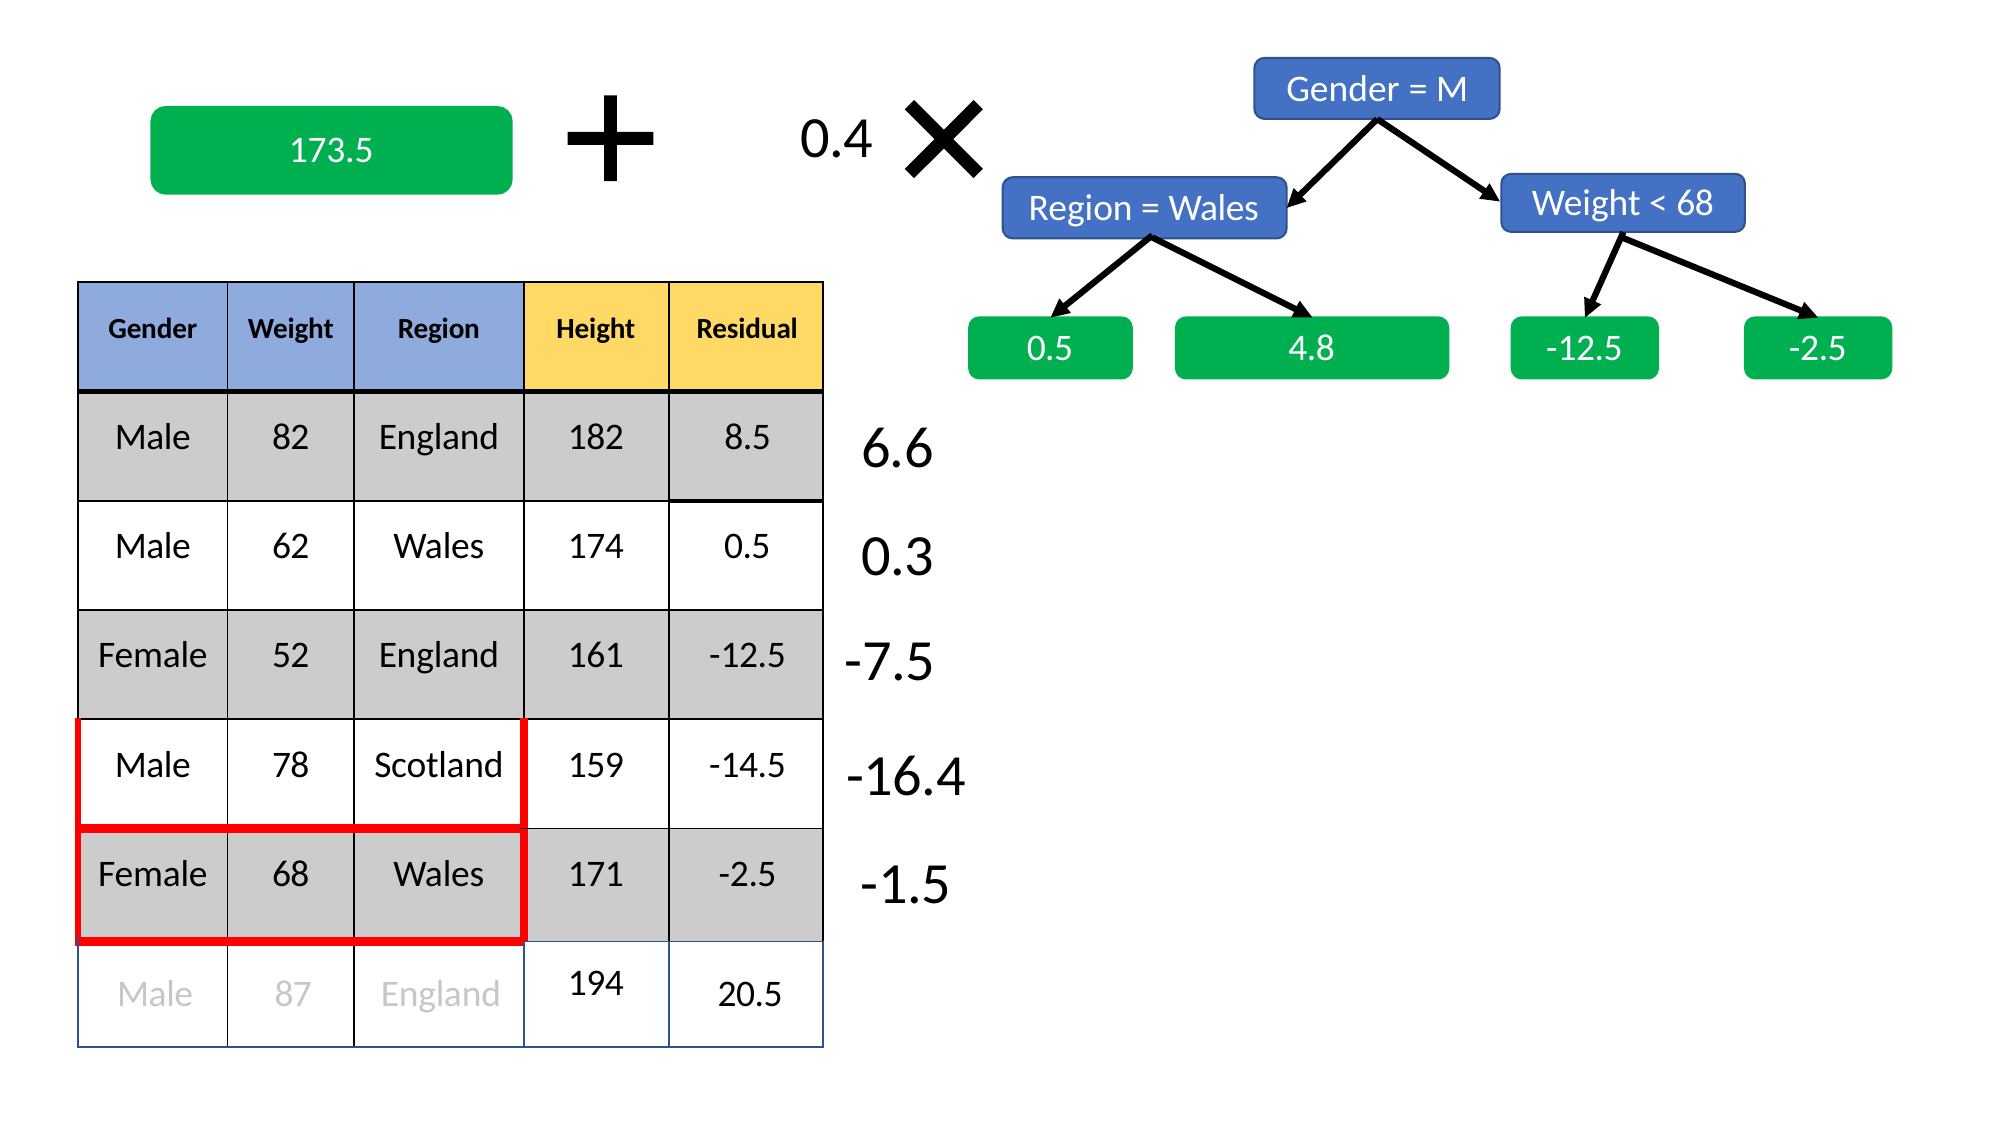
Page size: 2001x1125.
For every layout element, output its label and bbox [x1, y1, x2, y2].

text_box [150, 105, 514, 196]
table_cell [355, 720, 520, 824]
table_cell [670, 611, 822, 718]
table_cell [525, 942, 668, 1046]
table_cell [355, 394, 523, 500]
table_cell [79, 611, 227, 718]
text_box [798, 96, 877, 169]
table_cell [670, 394, 822, 499]
table_cell [228, 394, 353, 500]
table_cell [670, 942, 822, 1046]
text_box [842, 56, 1893, 916]
table_header [355, 283, 523, 389]
table_cell [228, 611, 353, 718]
table_cell [355, 946, 523, 1046]
table_cell [228, 720, 353, 824]
table_header [670, 283, 822, 389]
table_cell [81, 720, 227, 824]
table_cell [355, 833, 520, 937]
table_cell [79, 502, 227, 609]
table_header [525, 283, 668, 389]
text_box [717, 978, 784, 1015]
table_cell [79, 946, 227, 1046]
table_cell [228, 833, 353, 937]
table_cell [79, 394, 227, 500]
table_cell [670, 829, 822, 941]
table_cell [670, 720, 822, 828]
table_header [79, 283, 227, 389]
table_cell [525, 394, 668, 500]
table_cell [528, 829, 668, 941]
table_cell [355, 611, 523, 718]
table_cell [228, 502, 353, 609]
table_cell [525, 502, 668, 609]
table_cell [355, 502, 523, 609]
text_box [567, 95, 654, 182]
table_cell [670, 503, 822, 609]
table_cell [81, 833, 227, 937]
table_cell [525, 611, 668, 718]
table_header [228, 283, 353, 389]
table_cell [528, 720, 668, 828]
table_cell [228, 946, 353, 1046]
